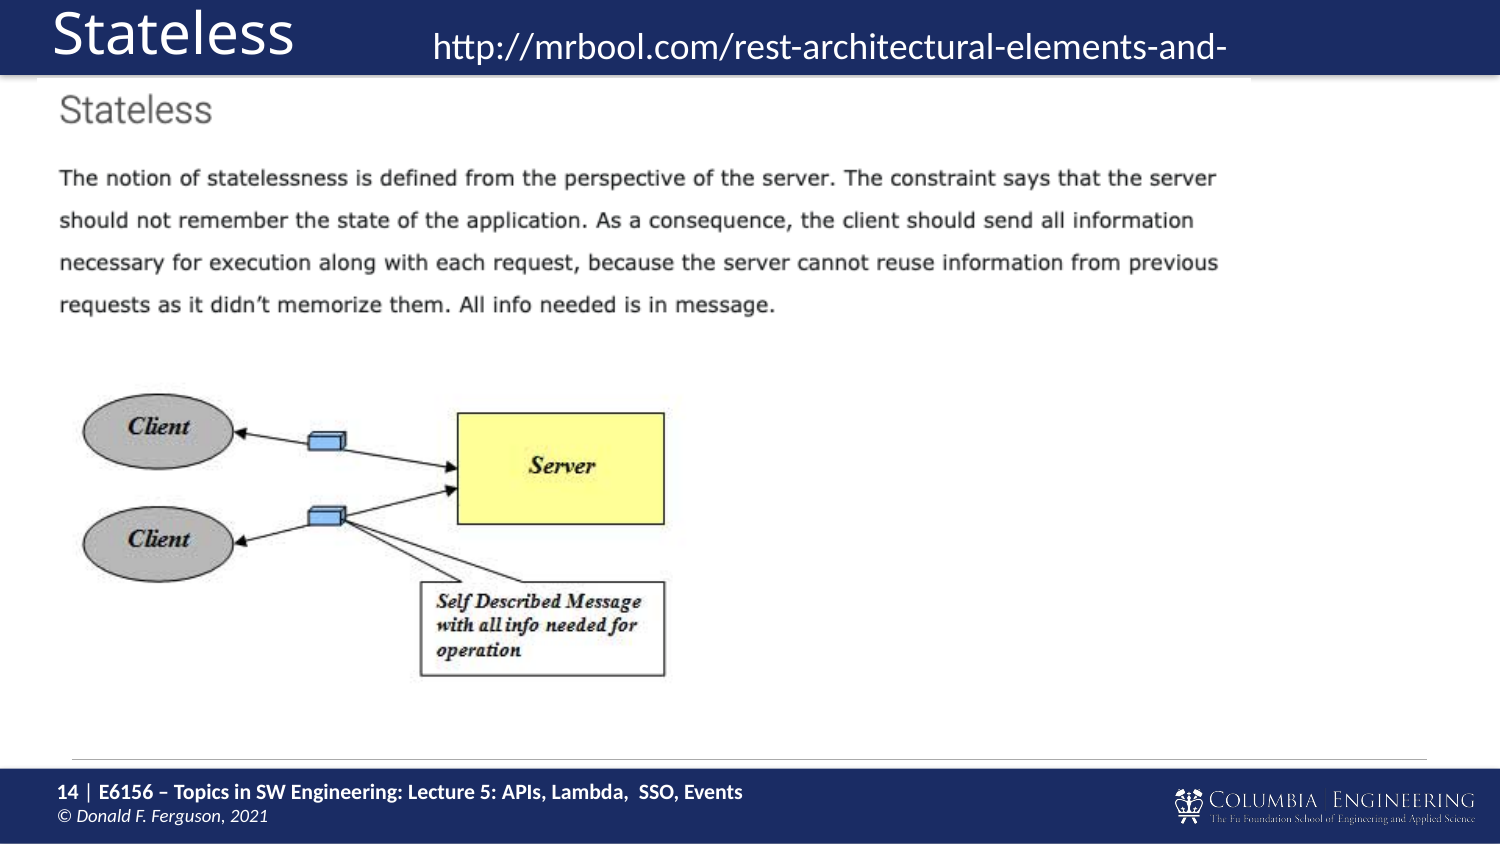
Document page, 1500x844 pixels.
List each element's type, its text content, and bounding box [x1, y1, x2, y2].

picture [37, 78, 1251, 727]
title Stateless [37, 0, 1396, 61]
text_box http://mrbool.com/rest-architectural-elements-and-constraints/29339 [417, 15, 1353, 120]
